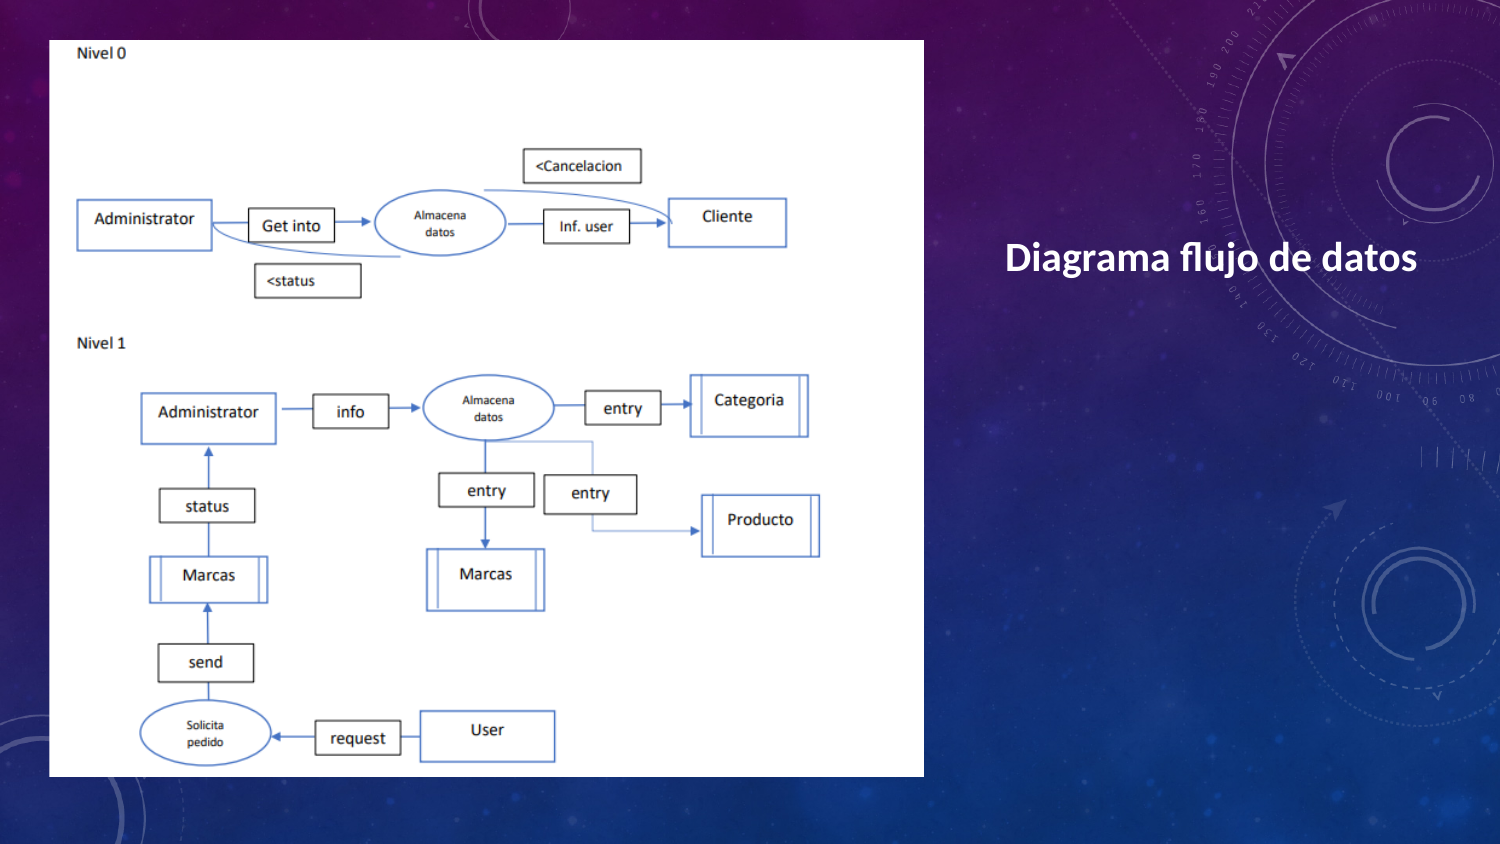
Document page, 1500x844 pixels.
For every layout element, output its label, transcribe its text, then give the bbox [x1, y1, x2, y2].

picture [0, 0, 1500, 844]
text_box Diagrama flujo de datos [930, 214, 1500, 295]
